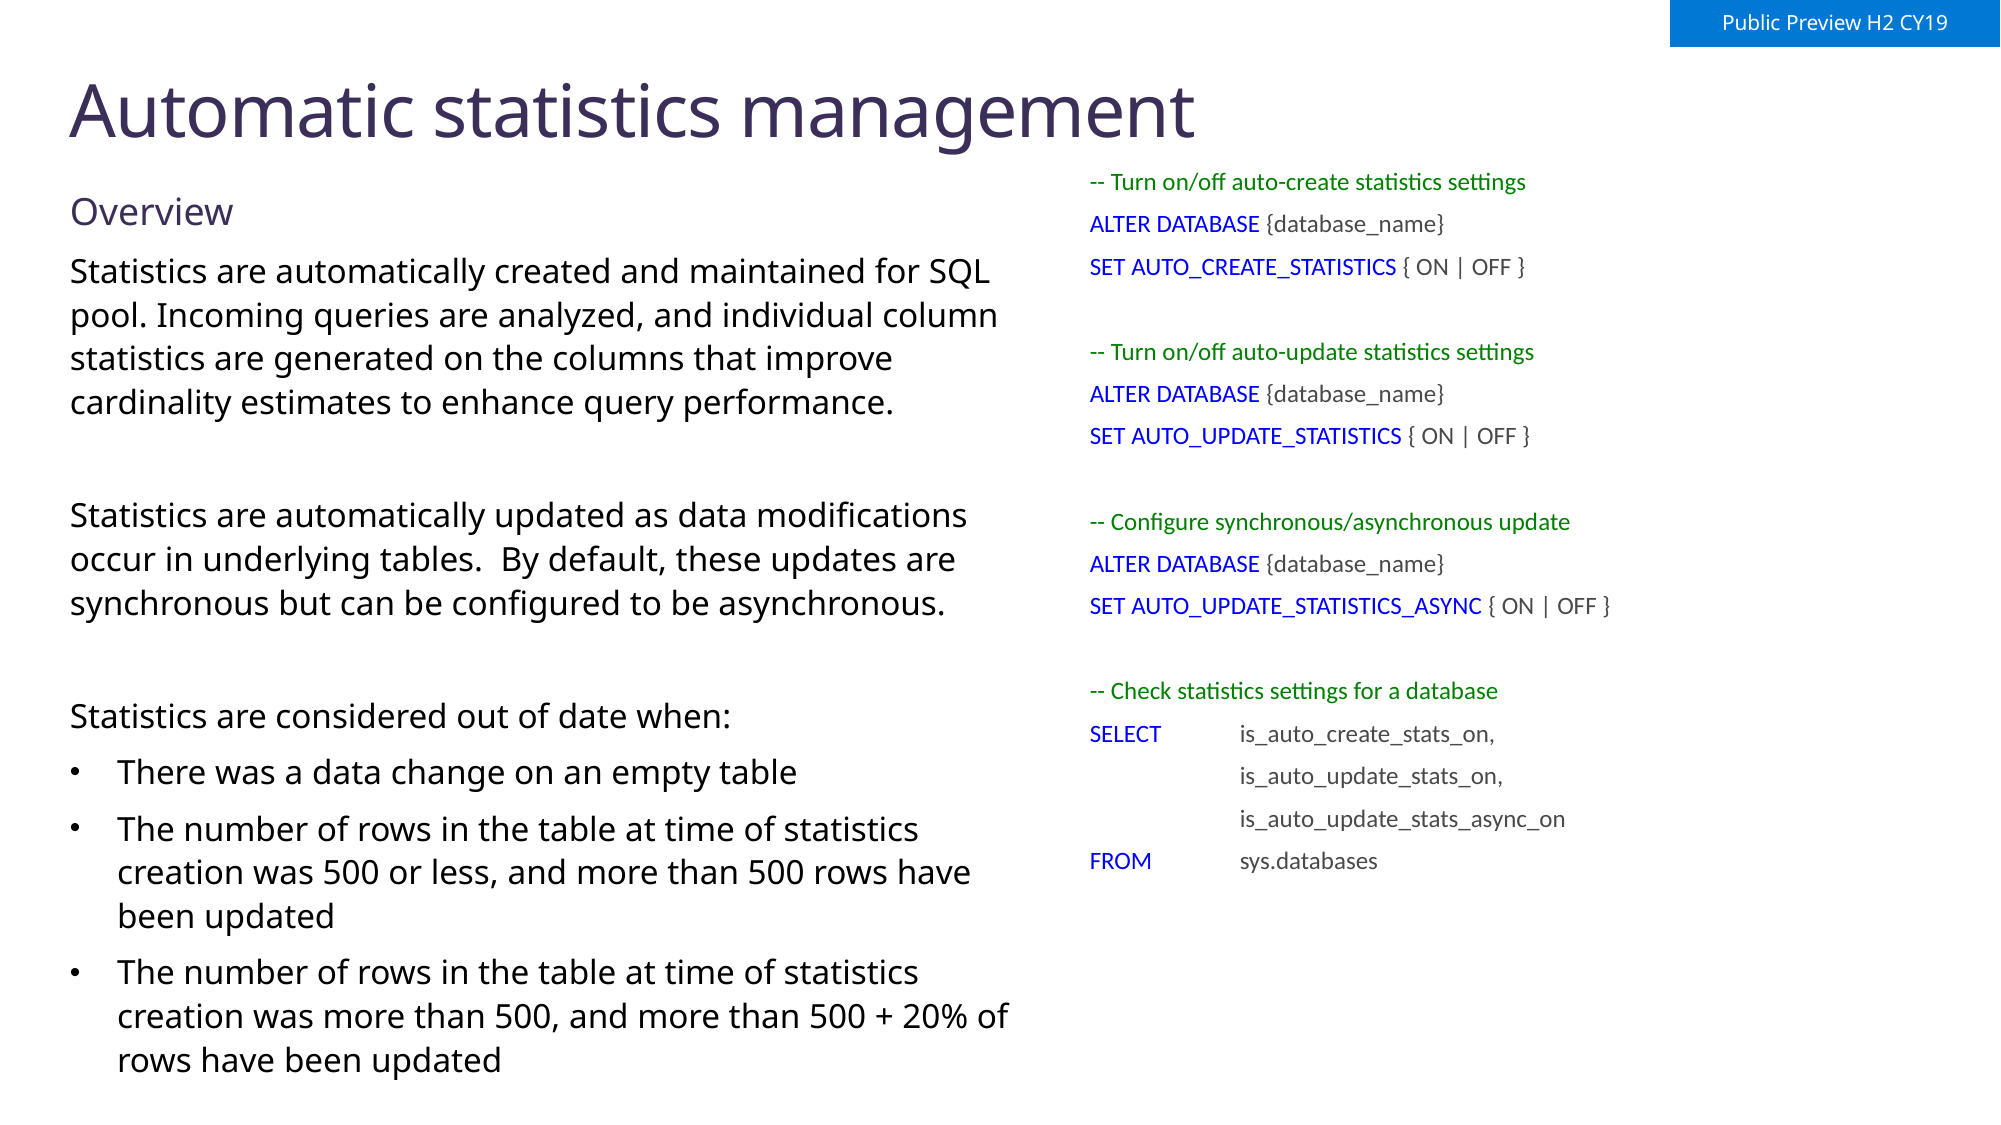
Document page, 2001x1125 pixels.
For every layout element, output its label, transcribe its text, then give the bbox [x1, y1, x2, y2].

title Automatic statistics management [70, 36, 1380, 158]
text_box Public Preview H2 CY19 [1670, 0, 2000, 47]
list Overview Statistics are automatically created and maintained for SQL pool. Incoming queries are analyzed, and individual column statistics are generated on the columns that improve cardinality estimates to enhance query performance. Statistics are automatically updated as data modifications occur in underlying tables. By default, these updates are synchronous but can be configured to be asynchronous. Statistics are considered out of date when: There was a data change on an empty table The number of rows in the table at time of statistics creation was 500 or less, and more than 500 rows have been updated The number of rows in the table at time of statistics creation was more than 500, and more than 500 + 20% of rows have been updated [70, 183, 1043, 1058]
text_box -- Turn on/off auto-create statistics settings ALTER DATABASE {database_name} SET AUTO_CREATE_STATISTICS { ON | OFF } -- Turn on/off auto-update statistics settings ALTER DATABASE {database_name} SET AUTO_UPDATE_STATISTICS { ON | OFF } -- Configure synchronous/asynchronous update ALTER DATABASE {database_name} SET AUTO_UPDATE_STATISTICS_ASYNC { ON | OFF } -- Check statistics settings for a database SELECT is_auto_create_stats_on, is_auto_update_stats_on, is_auto_update_stats_async_on FROM sys.databases [1074, 157, 1952, 882]
